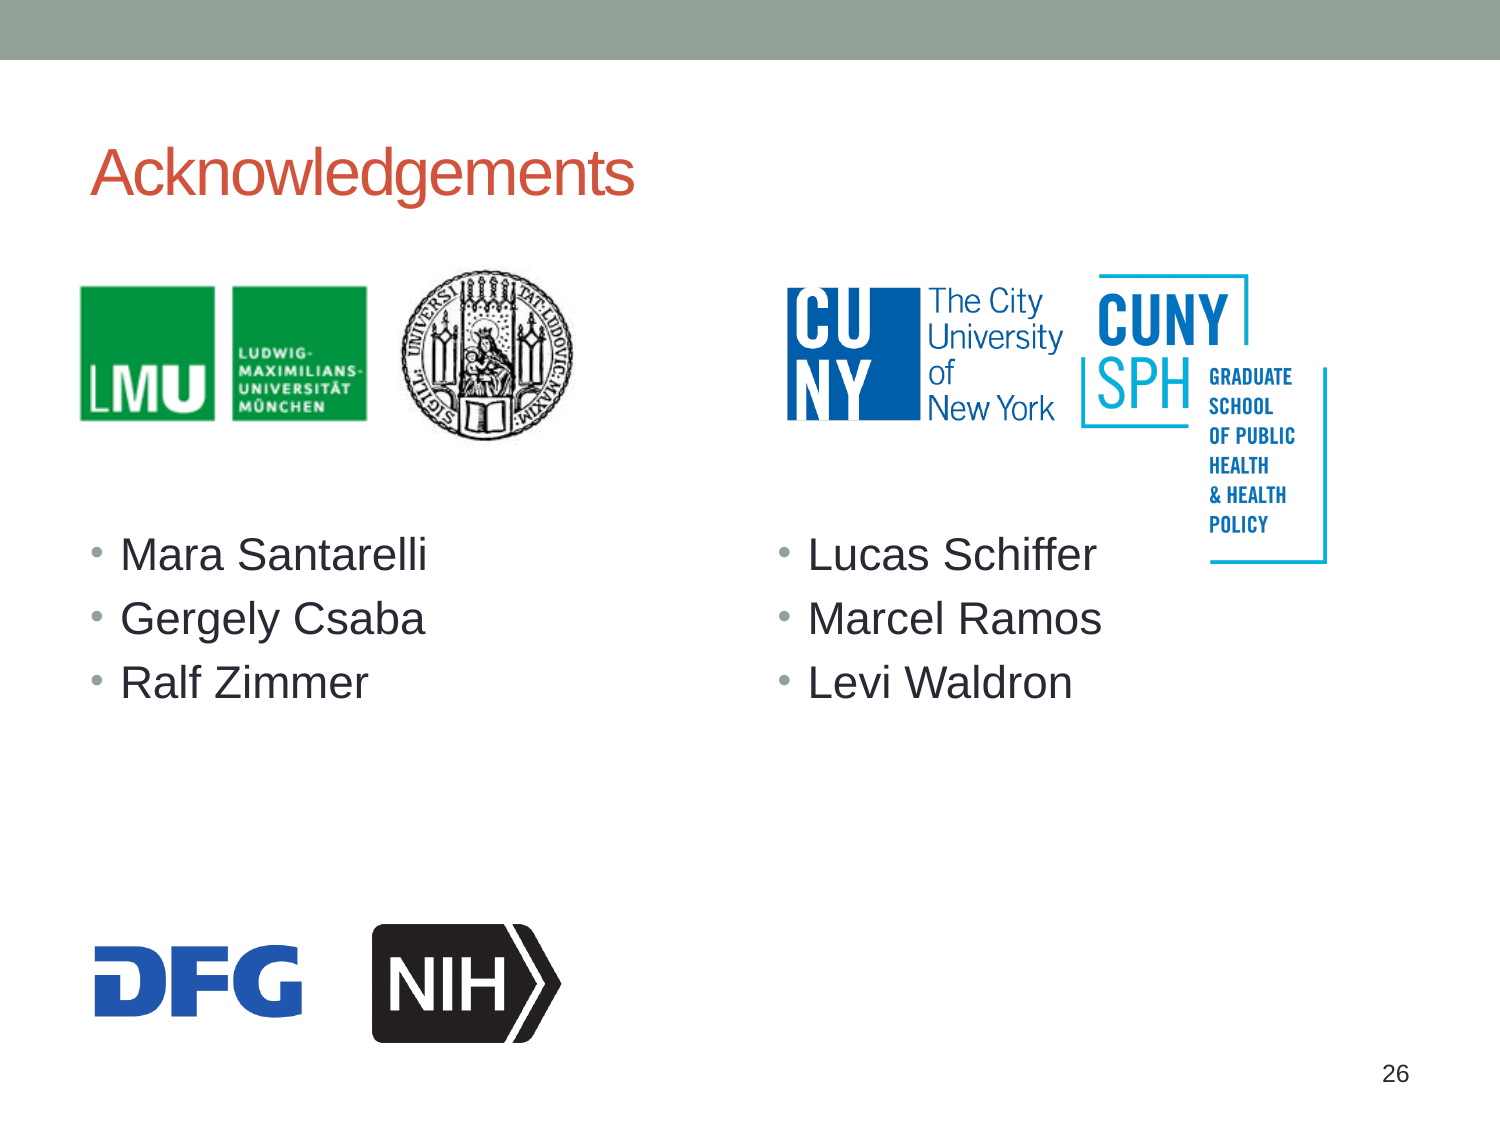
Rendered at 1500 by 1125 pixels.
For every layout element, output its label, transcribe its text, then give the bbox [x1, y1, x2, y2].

list Lucas Schiffer Marcel Ramos Levi Waldron [762, 274, 1425, 1049]
picture [397, 267, 577, 446]
picture [74, 276, 373, 431]
title Acknowledgements [75, 87, 1425, 250]
picture [371, 924, 562, 1043]
list Mara Santarelli Gergely Csaba Ralf Zimmer [75, 274, 738, 1049]
text_box 26 [1074, 1042, 1425, 1103]
picture [746, 270, 1331, 567]
picture [74, 924, 311, 1043]
